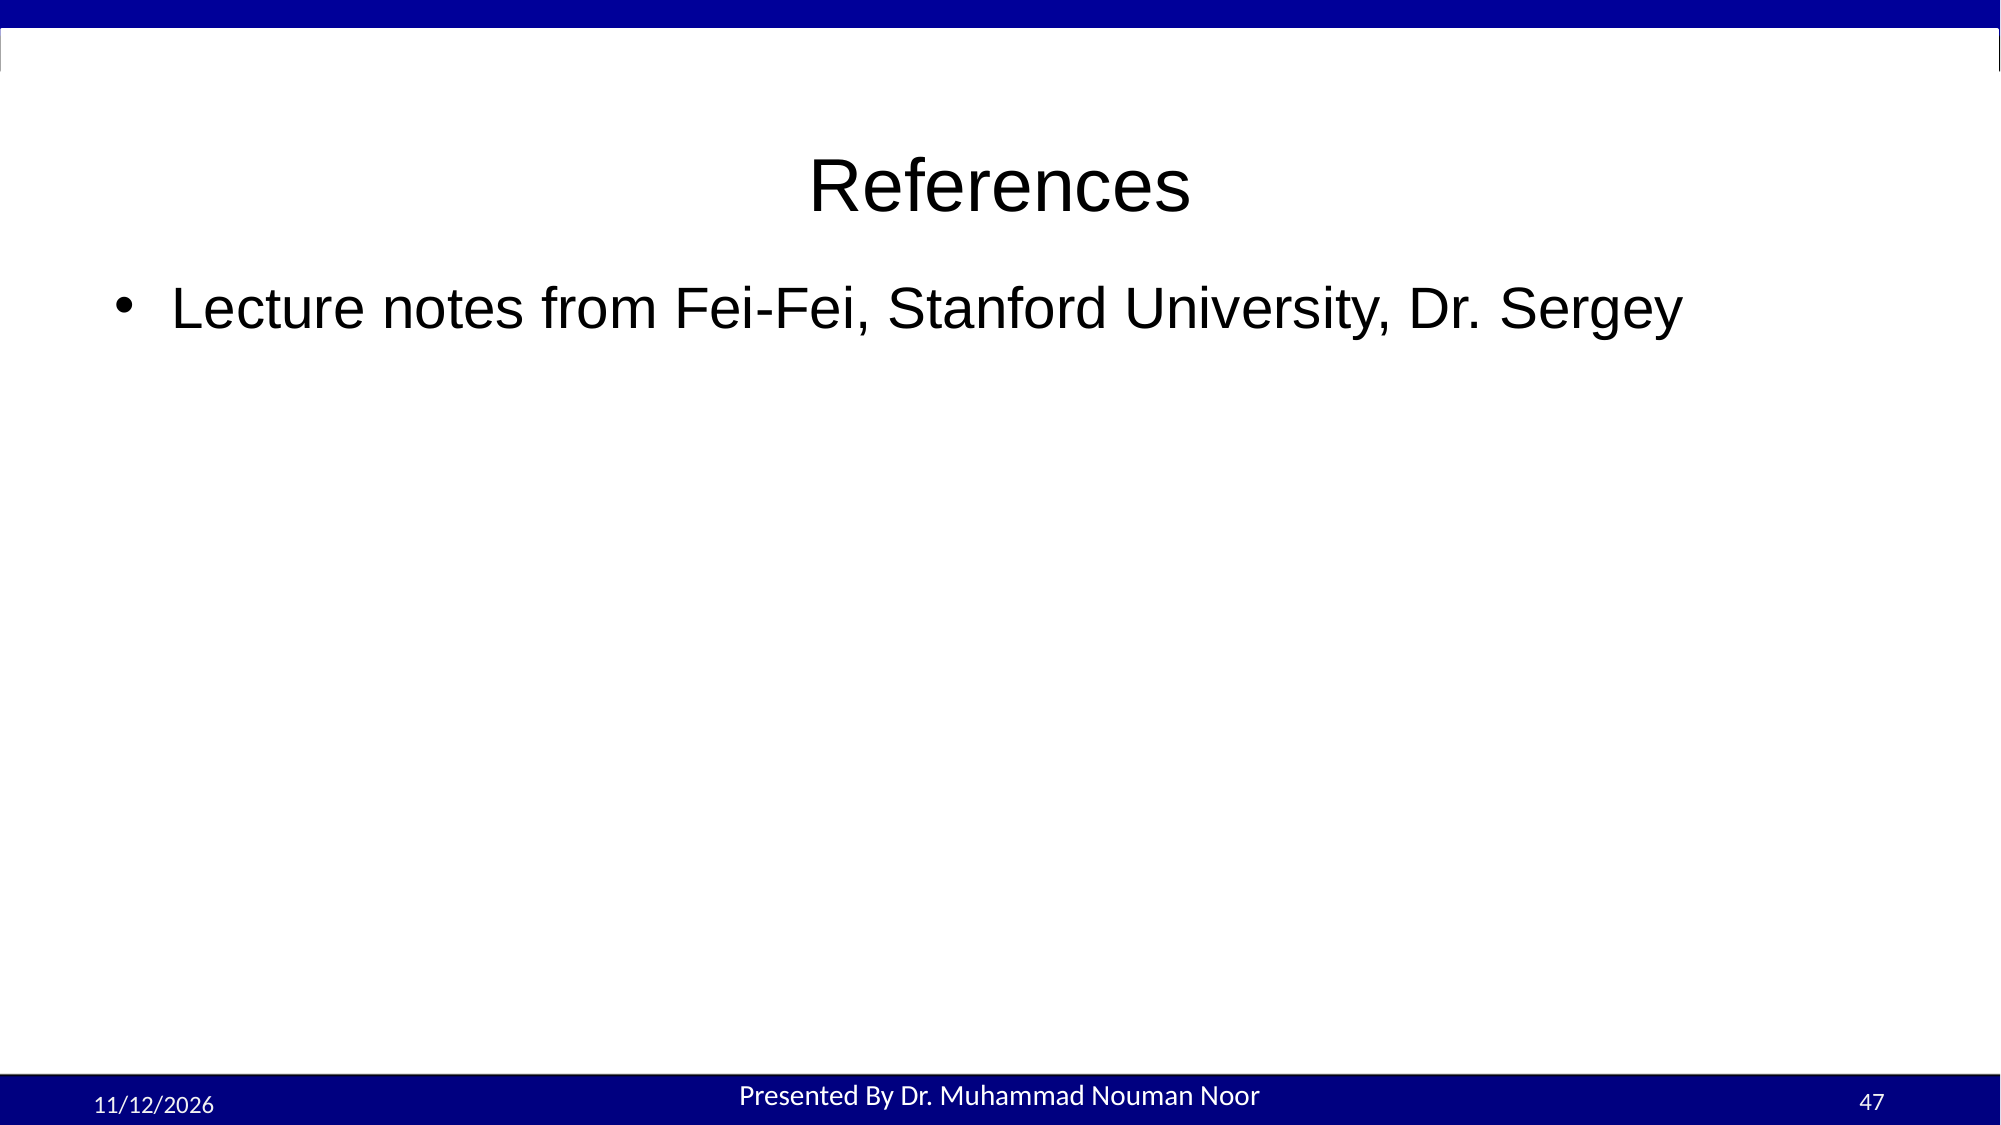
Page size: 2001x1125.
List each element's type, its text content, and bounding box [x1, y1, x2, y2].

footer Presented By Dr. Muhammad Nouman Noor [683, 1069, 1317, 1125]
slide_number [78, 1065, 546, 1125]
list Lecture notes from Fei-Fei, Stanford University, Dr. Sergey [99, 275, 1900, 1005]
title References [99, 87, 1900, 275]
picture [0, 0, 2001, 1125]
slide_number 47 [1433, 1062, 1900, 1125]
